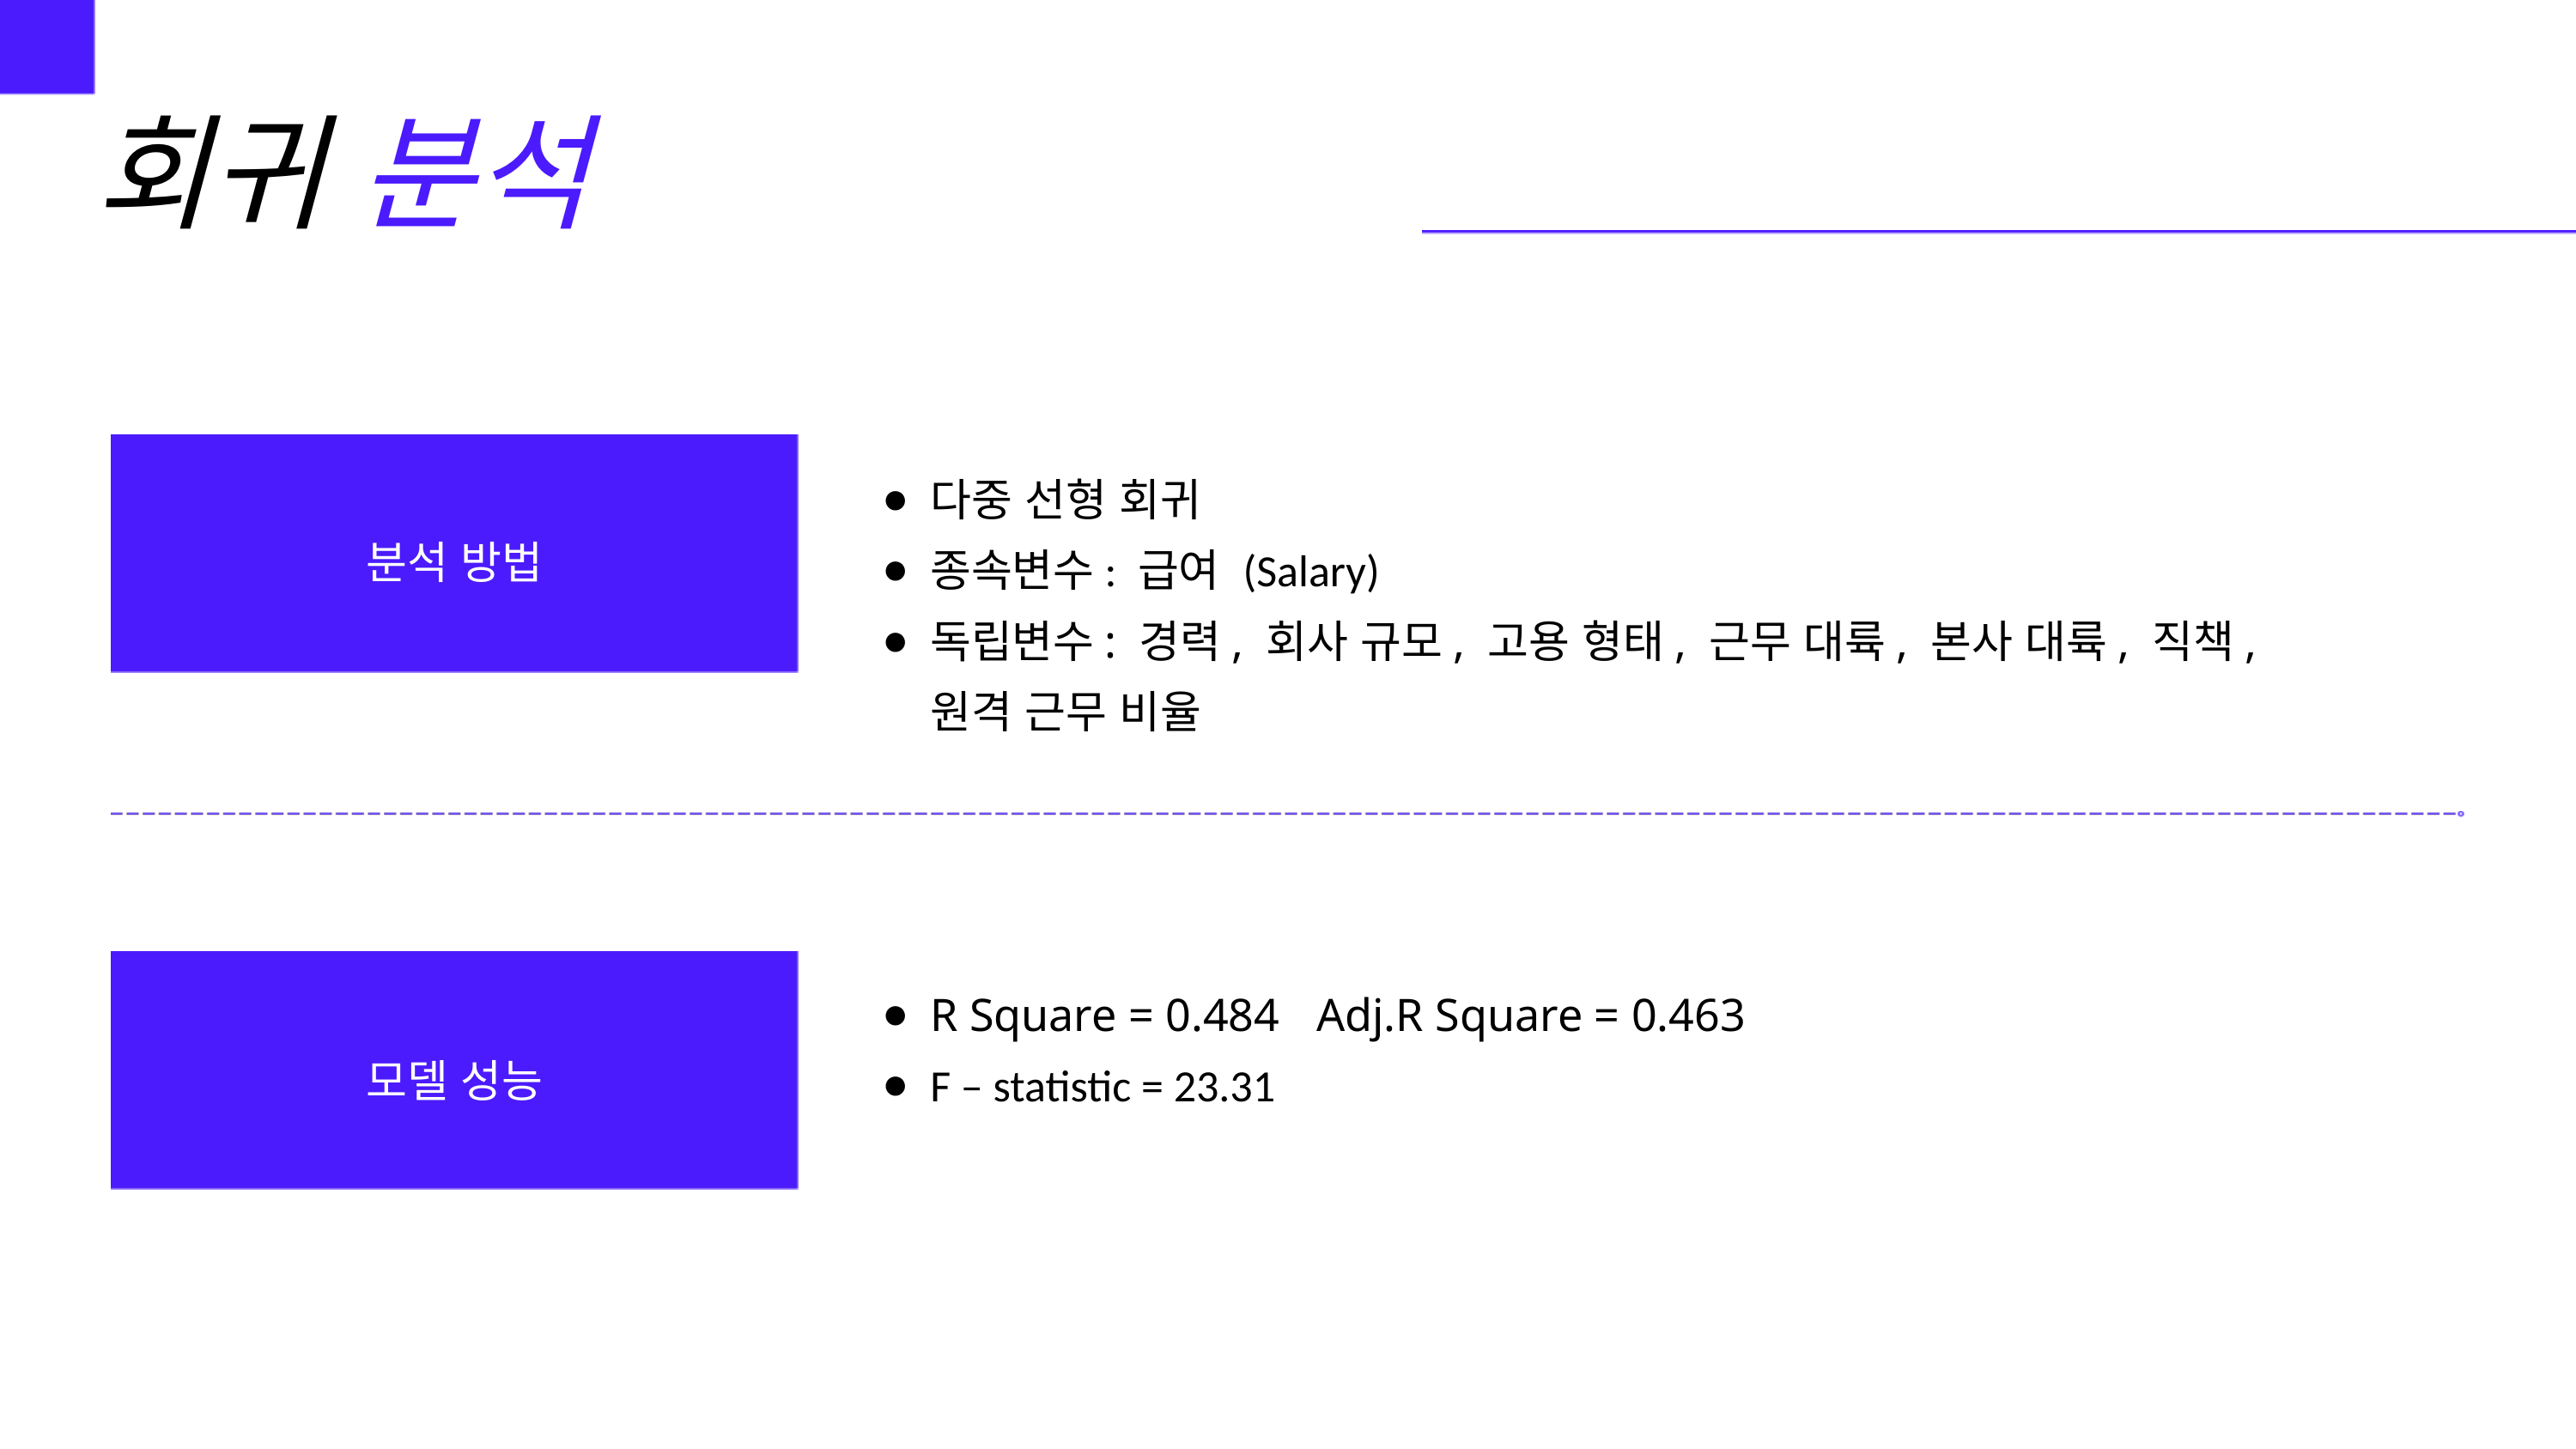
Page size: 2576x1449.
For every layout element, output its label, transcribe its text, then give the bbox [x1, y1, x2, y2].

text_box R Square = 0.484 Adj.R Square = 0.463 F – statistic = 23.31 [882, 969, 2178, 1175]
picture [110, 951, 799, 1190]
text_box 다중 선형 회귀 종속변수: 급여 (Salary) 독립변수: 경력, 회사 규모, 고용 형태, 근무 대륙, 본사 대륙, 직책, 원격 근무 비율 [882, 454, 2330, 660]
picture [0, 0, 95, 95]
picture [1421, 230, 2576, 235]
picture [110, 811, 2465, 818]
text_box 회귀 분석 [94, 100, 1773, 276]
picture [110, 433, 799, 673]
